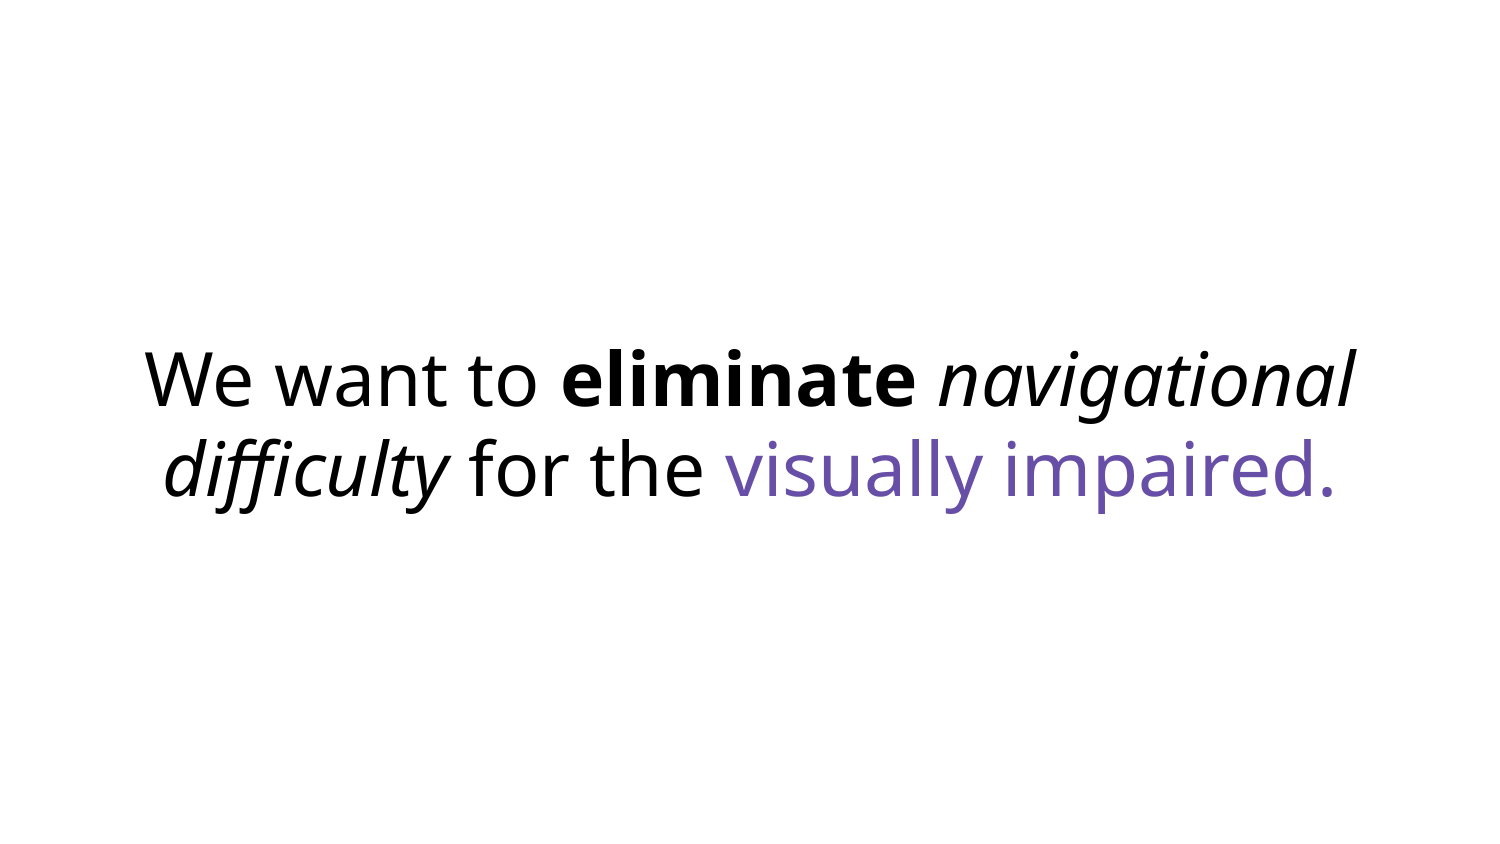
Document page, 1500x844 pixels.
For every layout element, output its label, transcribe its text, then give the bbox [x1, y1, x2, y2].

title We want to eliminate navigational difficulty for the visually impaired. [51, 352, 1449, 491]
